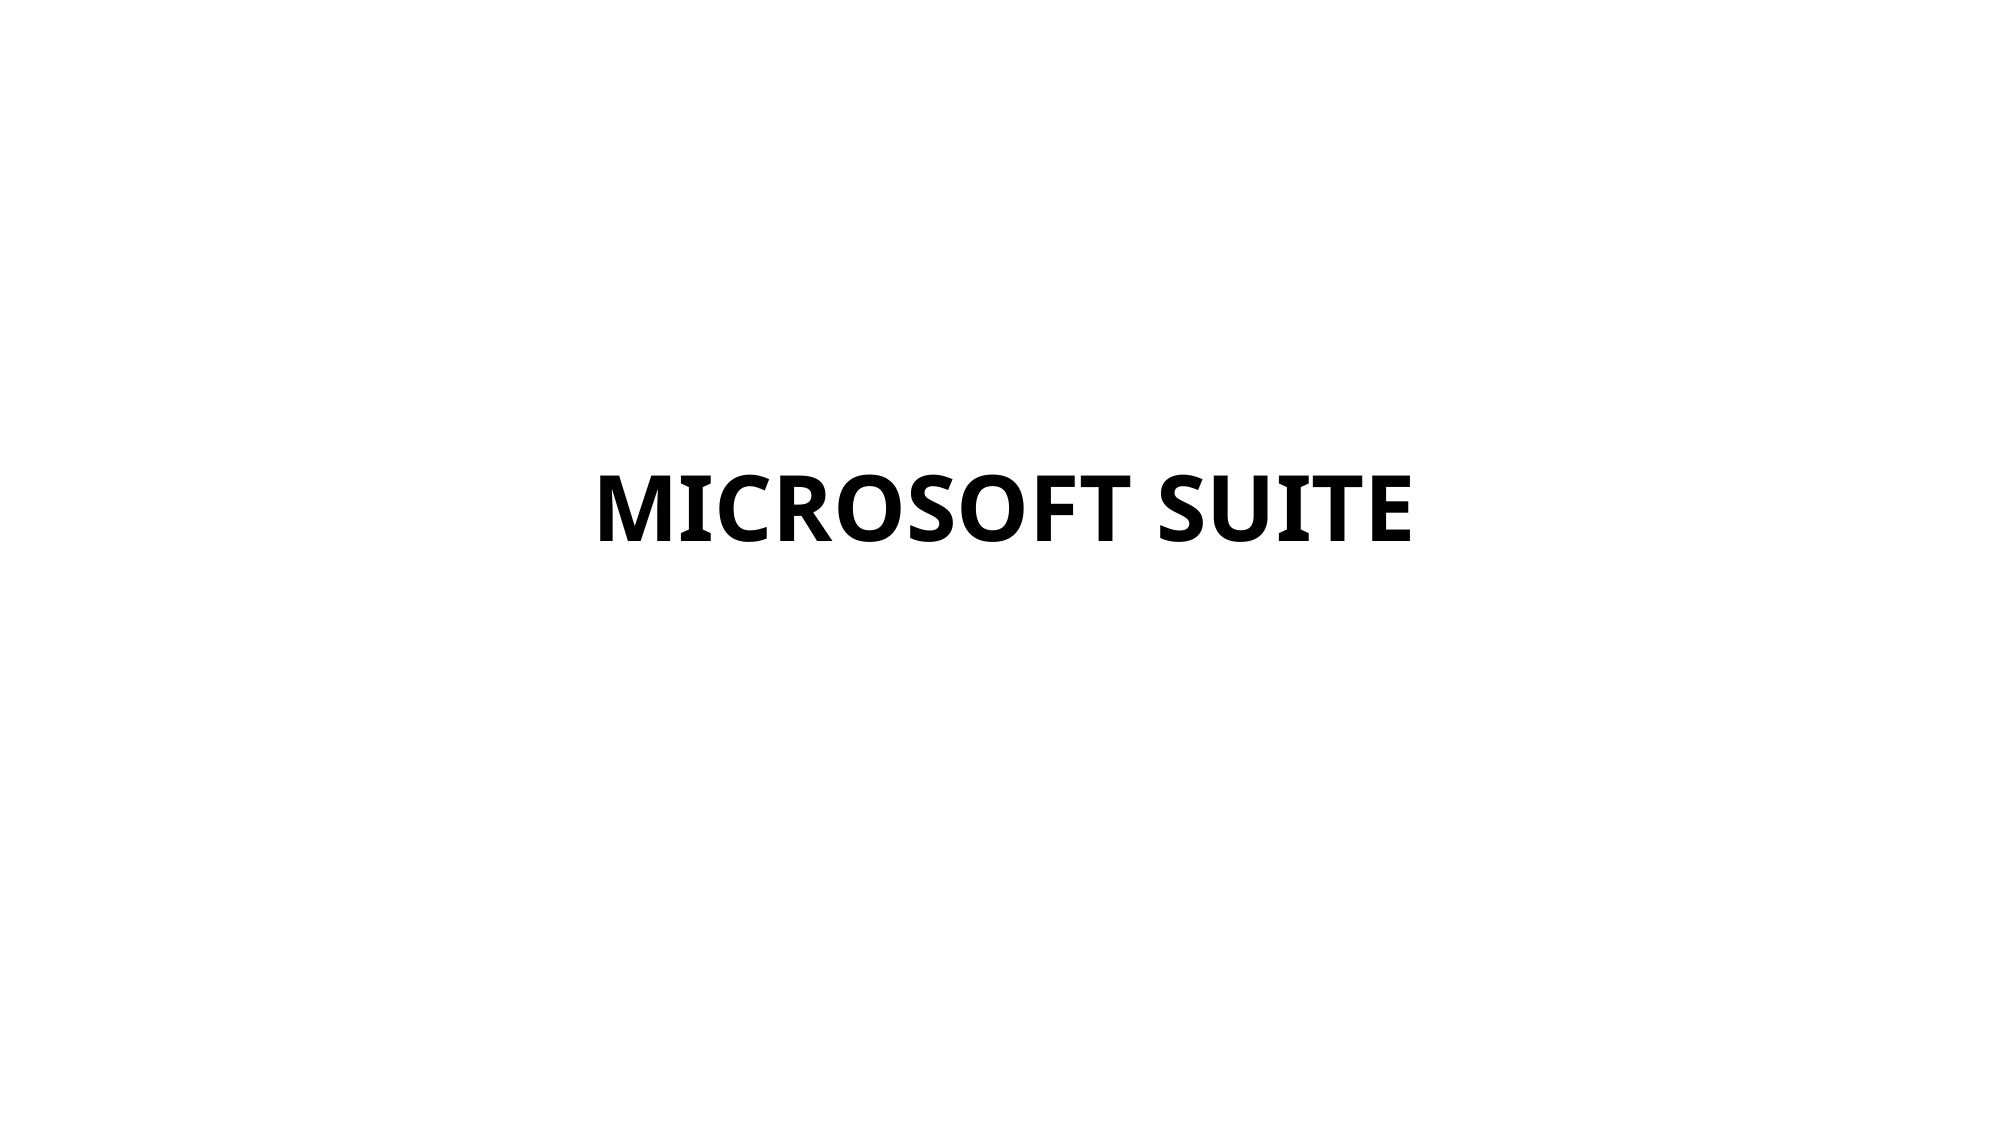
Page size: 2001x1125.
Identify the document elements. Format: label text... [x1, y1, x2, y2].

title MICROSOFT SUITE [577, 402, 2000, 621]
